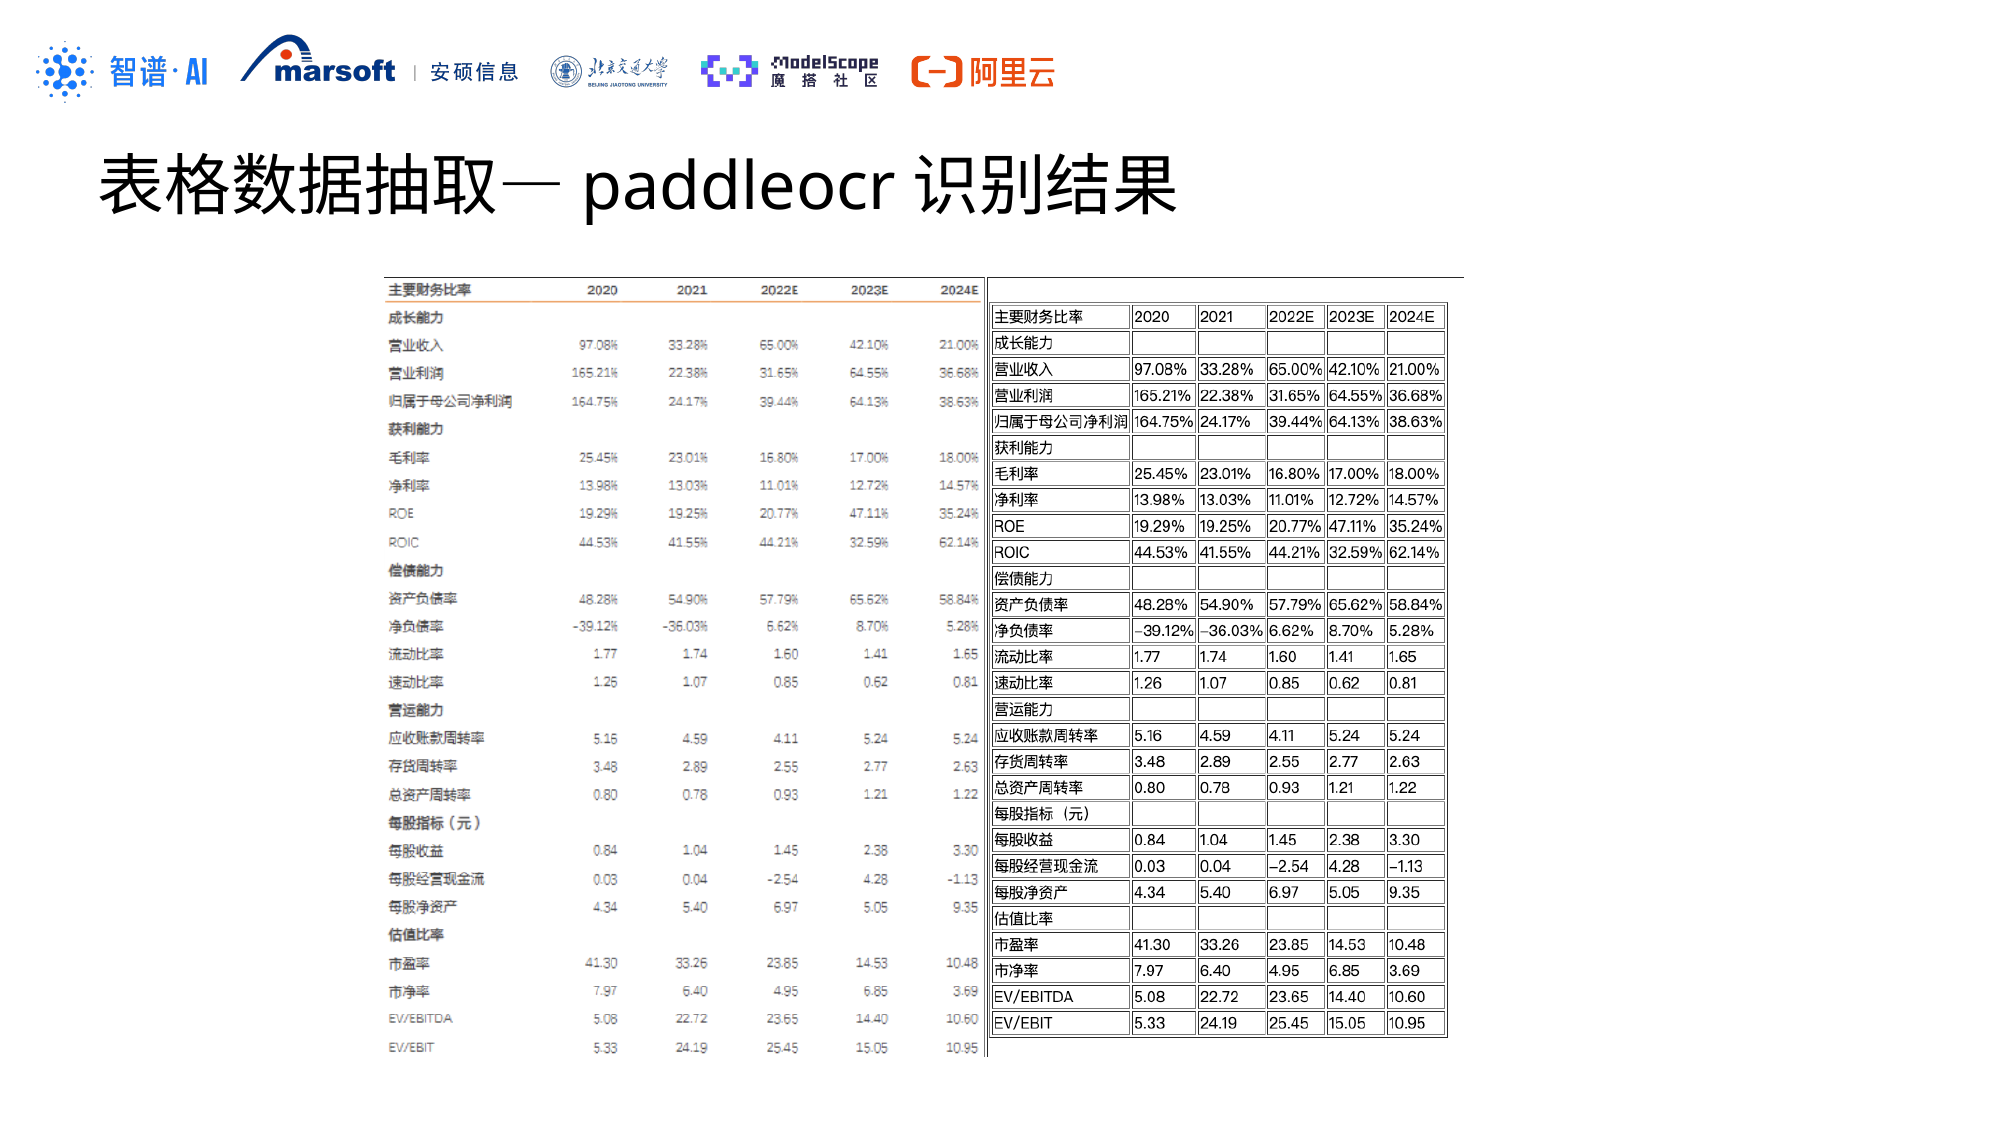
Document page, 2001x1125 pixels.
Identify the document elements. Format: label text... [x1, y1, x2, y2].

picture [549, 54, 669, 89]
picture [384, 277, 1464, 1057]
picture [240, 34, 521, 105]
text_box 表格数据抽取—paddleocr识别结果 [83, 111, 1245, 231]
picture [883, 44, 1084, 100]
picture [701, 55, 878, 87]
picture [25, 31, 219, 114]
